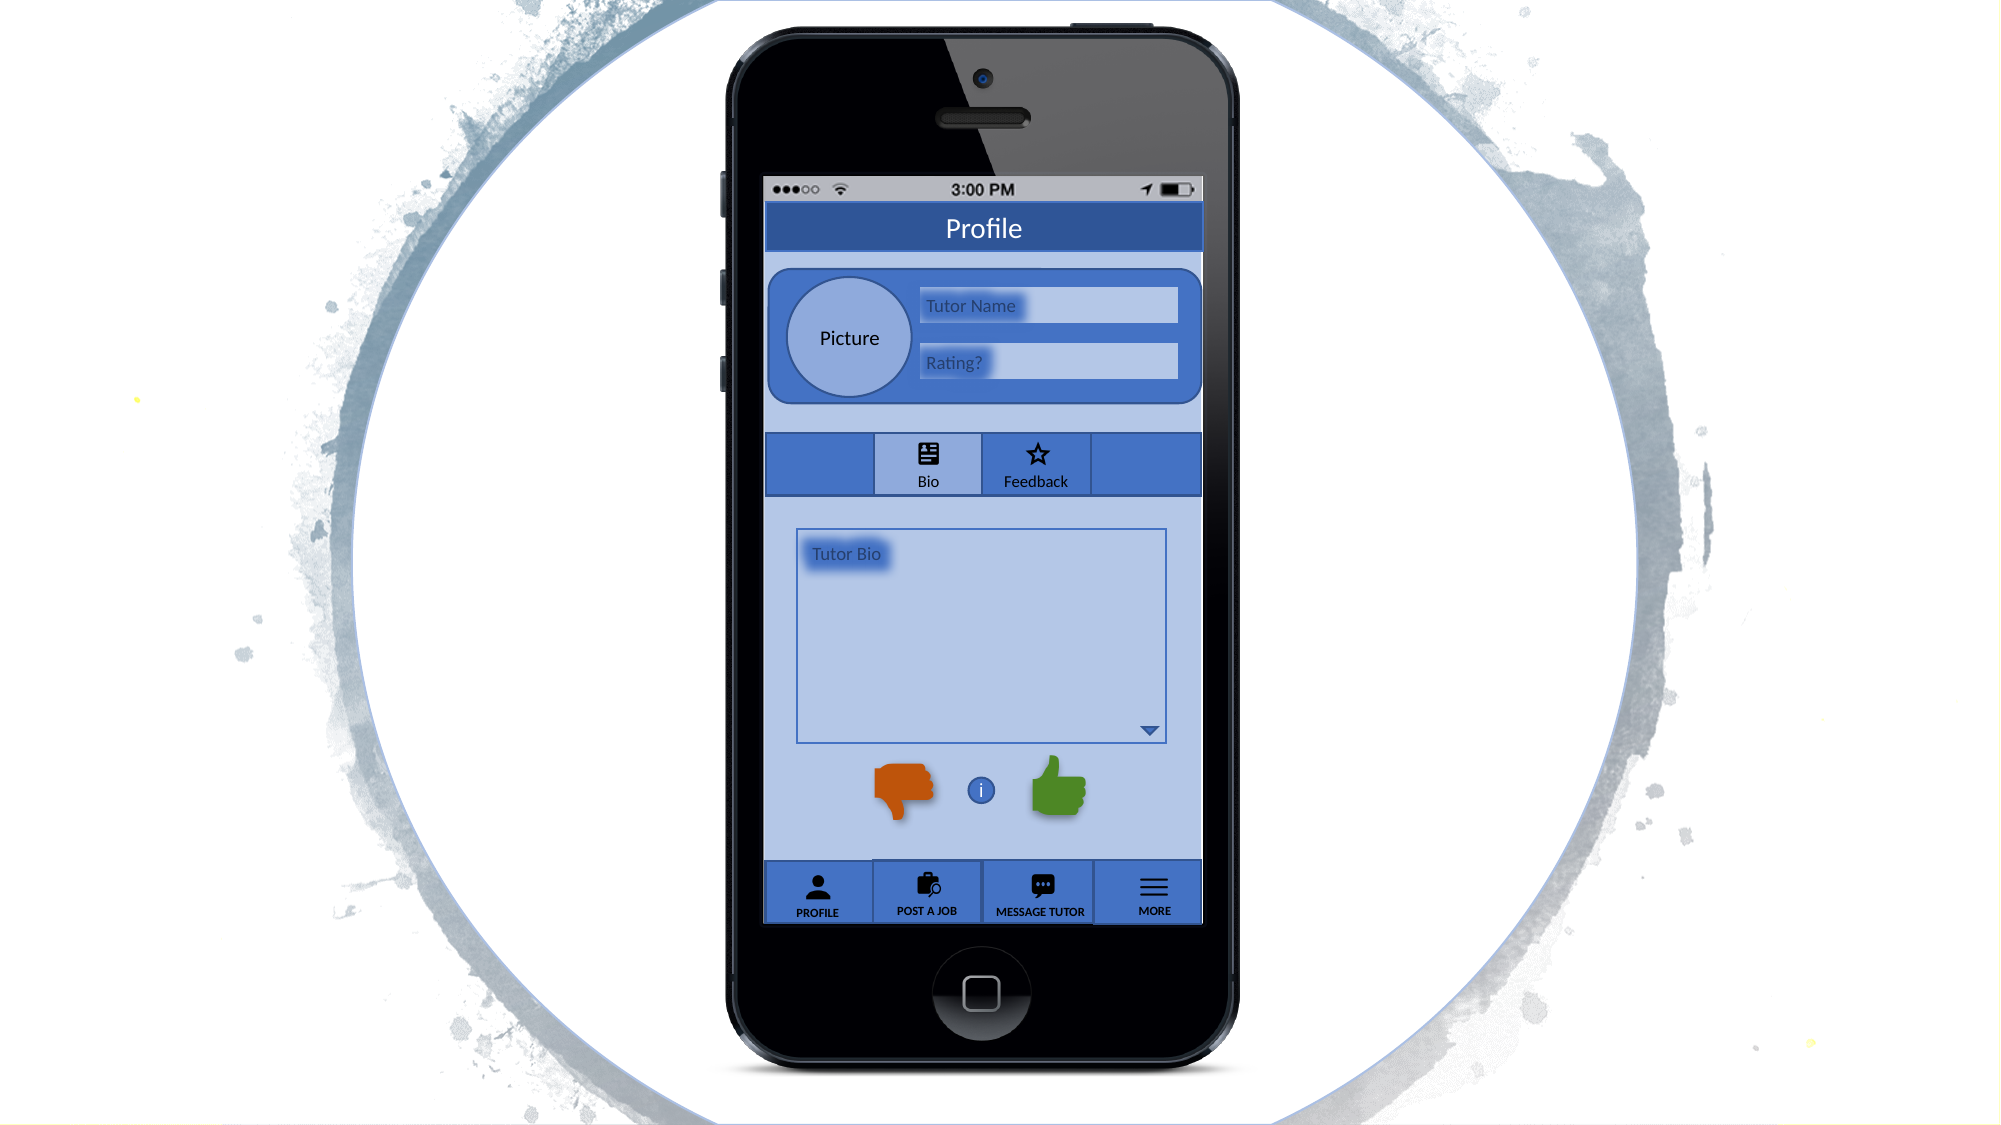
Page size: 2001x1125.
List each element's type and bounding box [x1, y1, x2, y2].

picture [1023, 439, 1053, 469]
picture [1327, 0, 2000, 1125]
text_box [765, 433, 1202, 499]
picture [1023, 750, 1095, 822]
picture [913, 440, 944, 467]
picture [864, 751, 943, 820]
text_box [647, 0, 1327, 1125]
text_box [765, 860, 1202, 928]
picture [0, 0, 647, 1125]
text_box [768, 269, 1202, 404]
